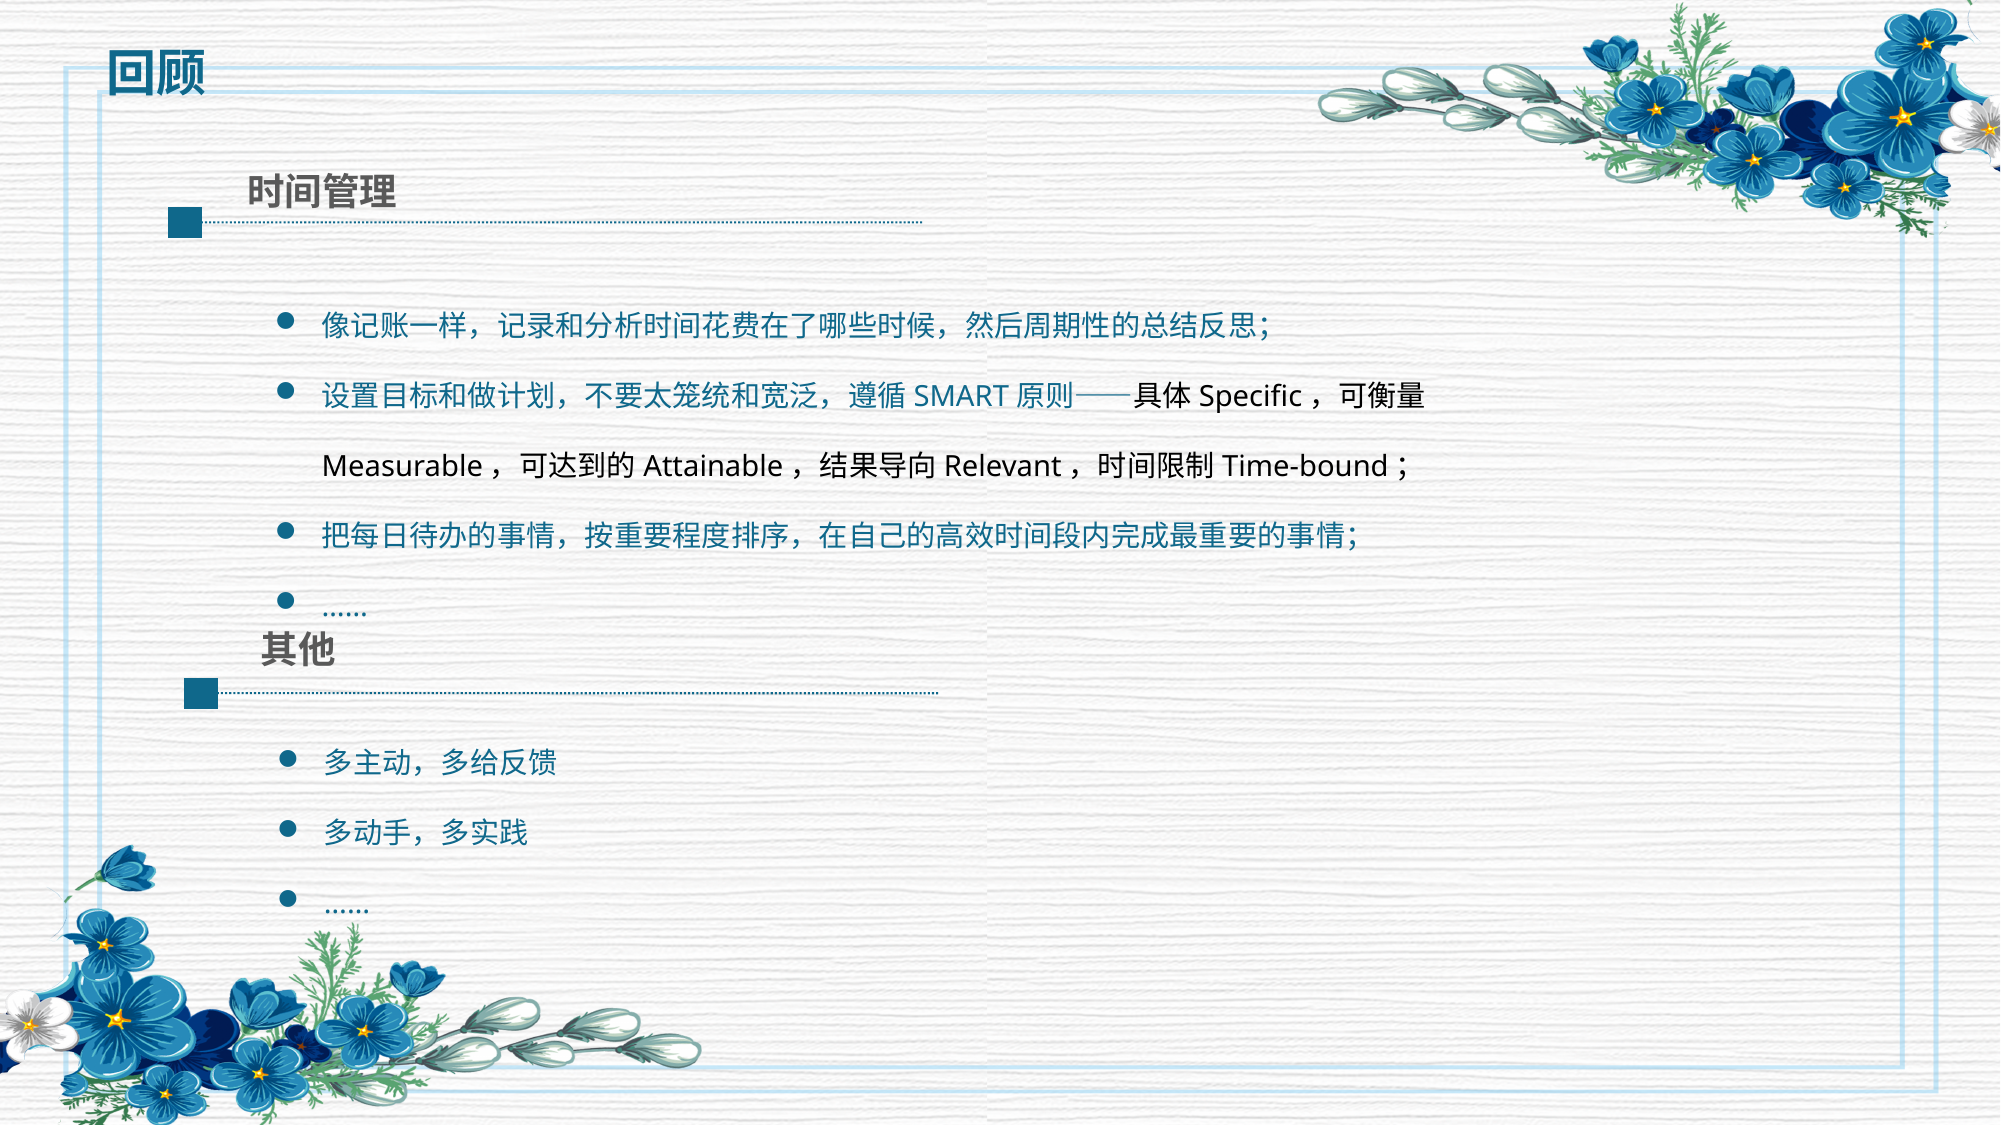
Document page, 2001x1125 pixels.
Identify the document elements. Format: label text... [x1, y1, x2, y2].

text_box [184, 678, 940, 708]
text_box 回顾 [90, 33, 349, 117]
picture [0, 0, 2001, 1125]
text_box 多主动，多给反馈 多动手，多实践 …… [187, 708, 743, 927]
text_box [168, 207, 924, 237]
text_box 时间管理 [232, 160, 987, 221]
text_box 其他 [245, 618, 1000, 679]
text_box 像记账一样，记录和分析时间花费在了哪些时候，然后周期性的总结反思； 设置目标和做计划，不要太笼统和宽泛，遵循SMART原则——具体Specific，可衡量Measurable，可达到的Attainable，结果导向Relevant，时间限制Time-bound； 把每日待办的事情，按重要程度排序，在自己的高效时间段内完成最重要的事情； …… [184, 264, 1536, 630]
